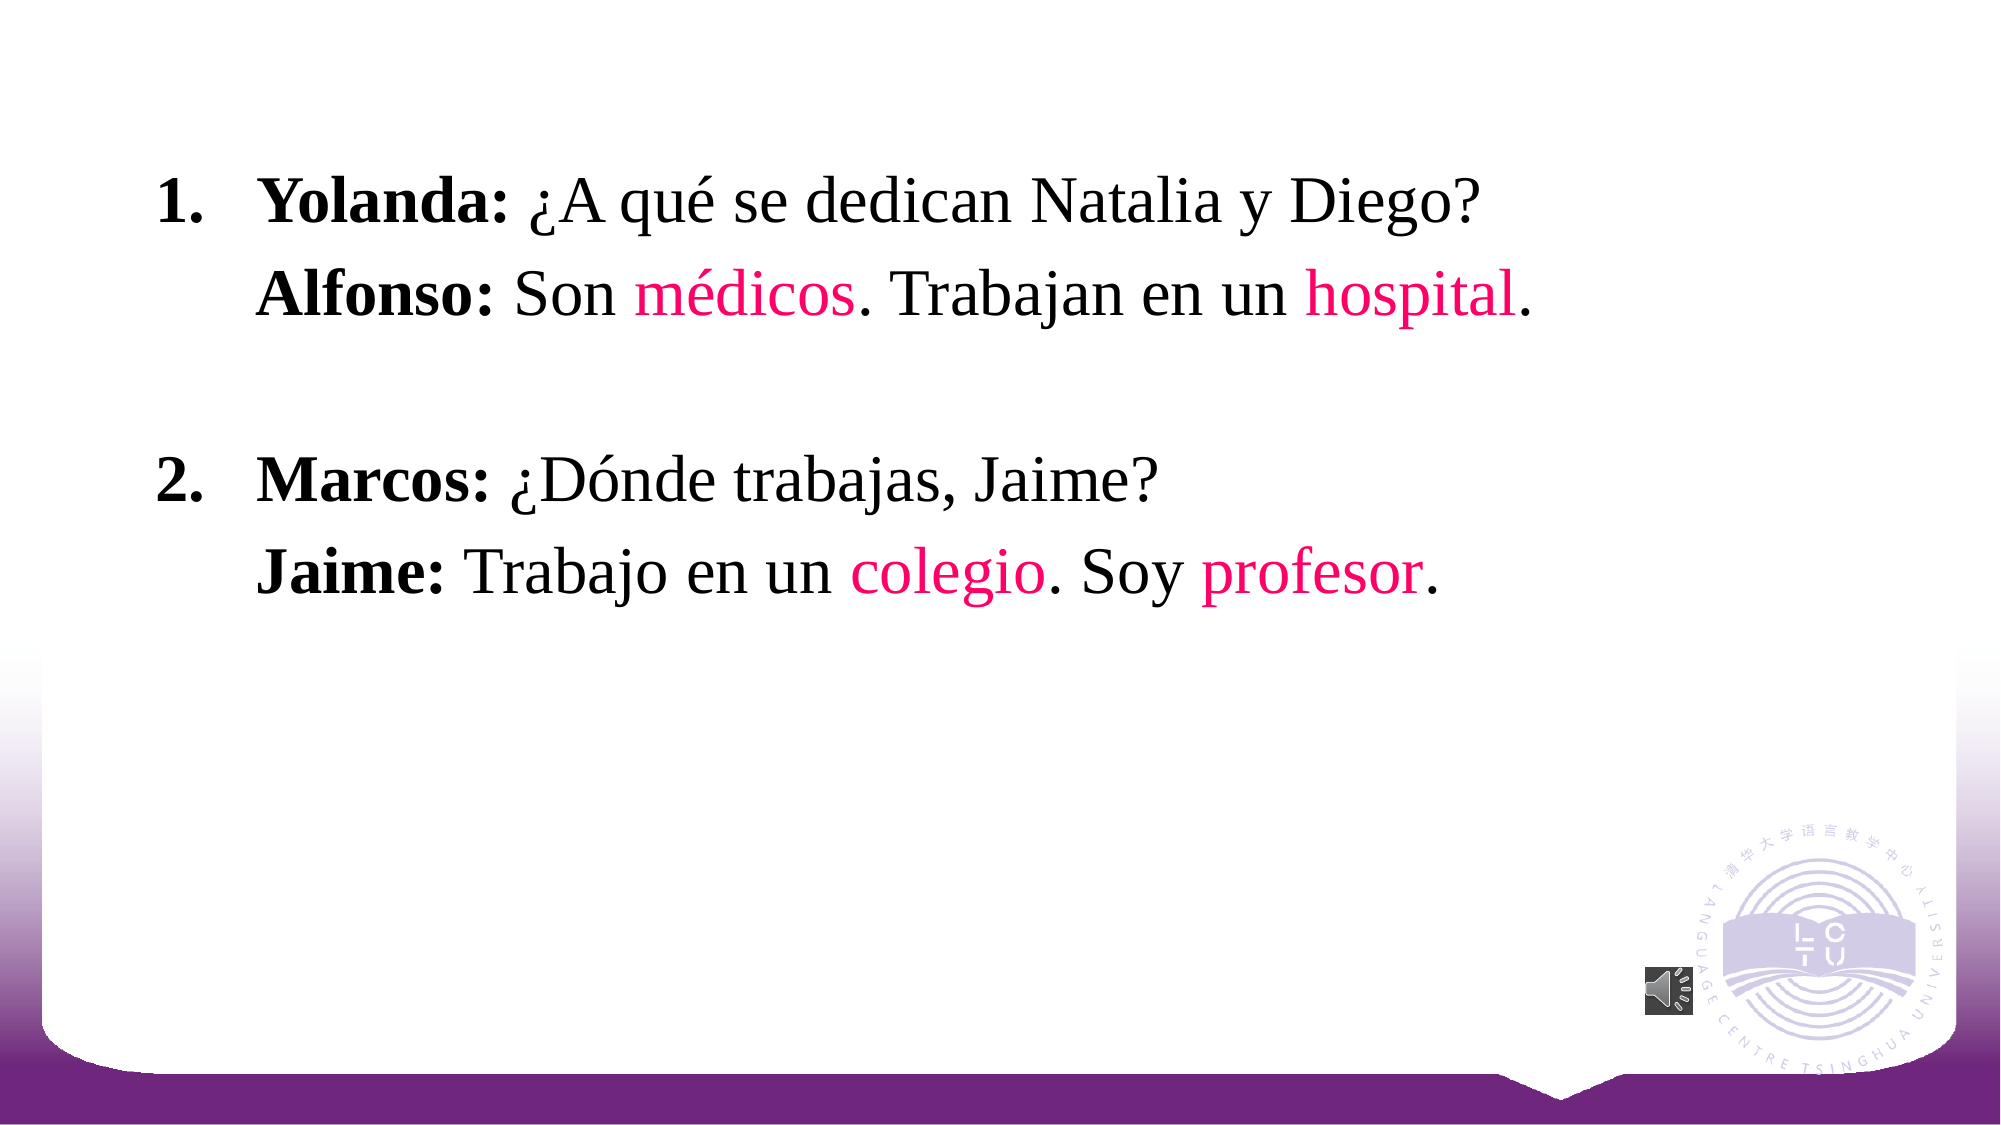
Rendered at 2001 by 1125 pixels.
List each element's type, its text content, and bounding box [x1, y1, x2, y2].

list Yolanda: ¿A qué se dedican Natalia y Diego? Alfonso: Son médicos. Trabajan en un hospital. Marcos: ¿Dónde trabajas, Jaime? Jaime: Trabajo en un colegio. Soy profesor. [140, 157, 1865, 834]
picture [0, 0, 2001, 1125]
